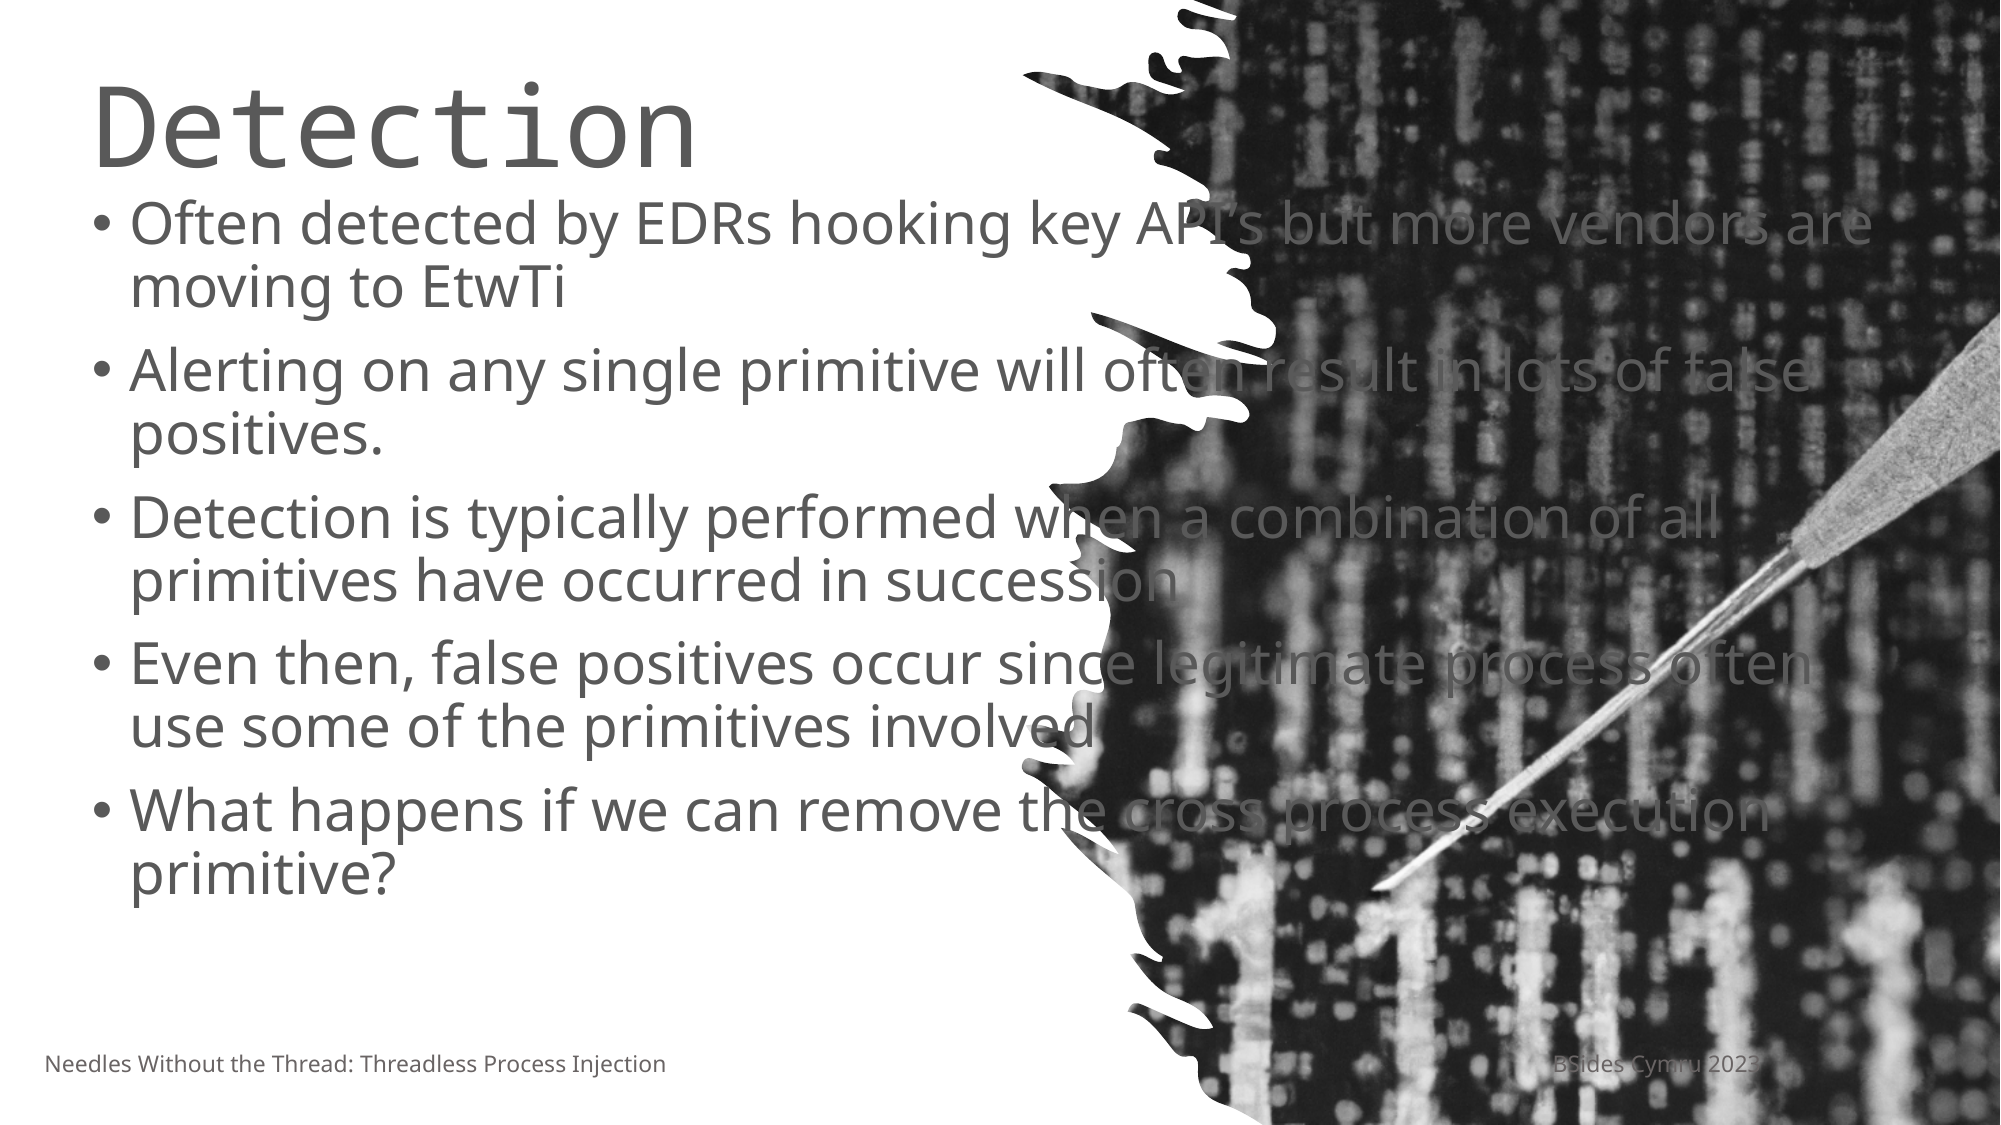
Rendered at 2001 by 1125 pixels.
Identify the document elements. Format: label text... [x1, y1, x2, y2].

text_box Detection [77, 77, 1333, 168]
text_box Often detected by EDRs hooking key API’s but more vendors are moving to EtwTi Alerting on any single primitive will often result in lots of false positives. Detection is typically performed when a combination of all primitives have occurred in succession Even then, false positives occur since legitimate process often use some of the primitives involved What happens if we can remove the cross process execution primitive? [77, 186, 1923, 503]
